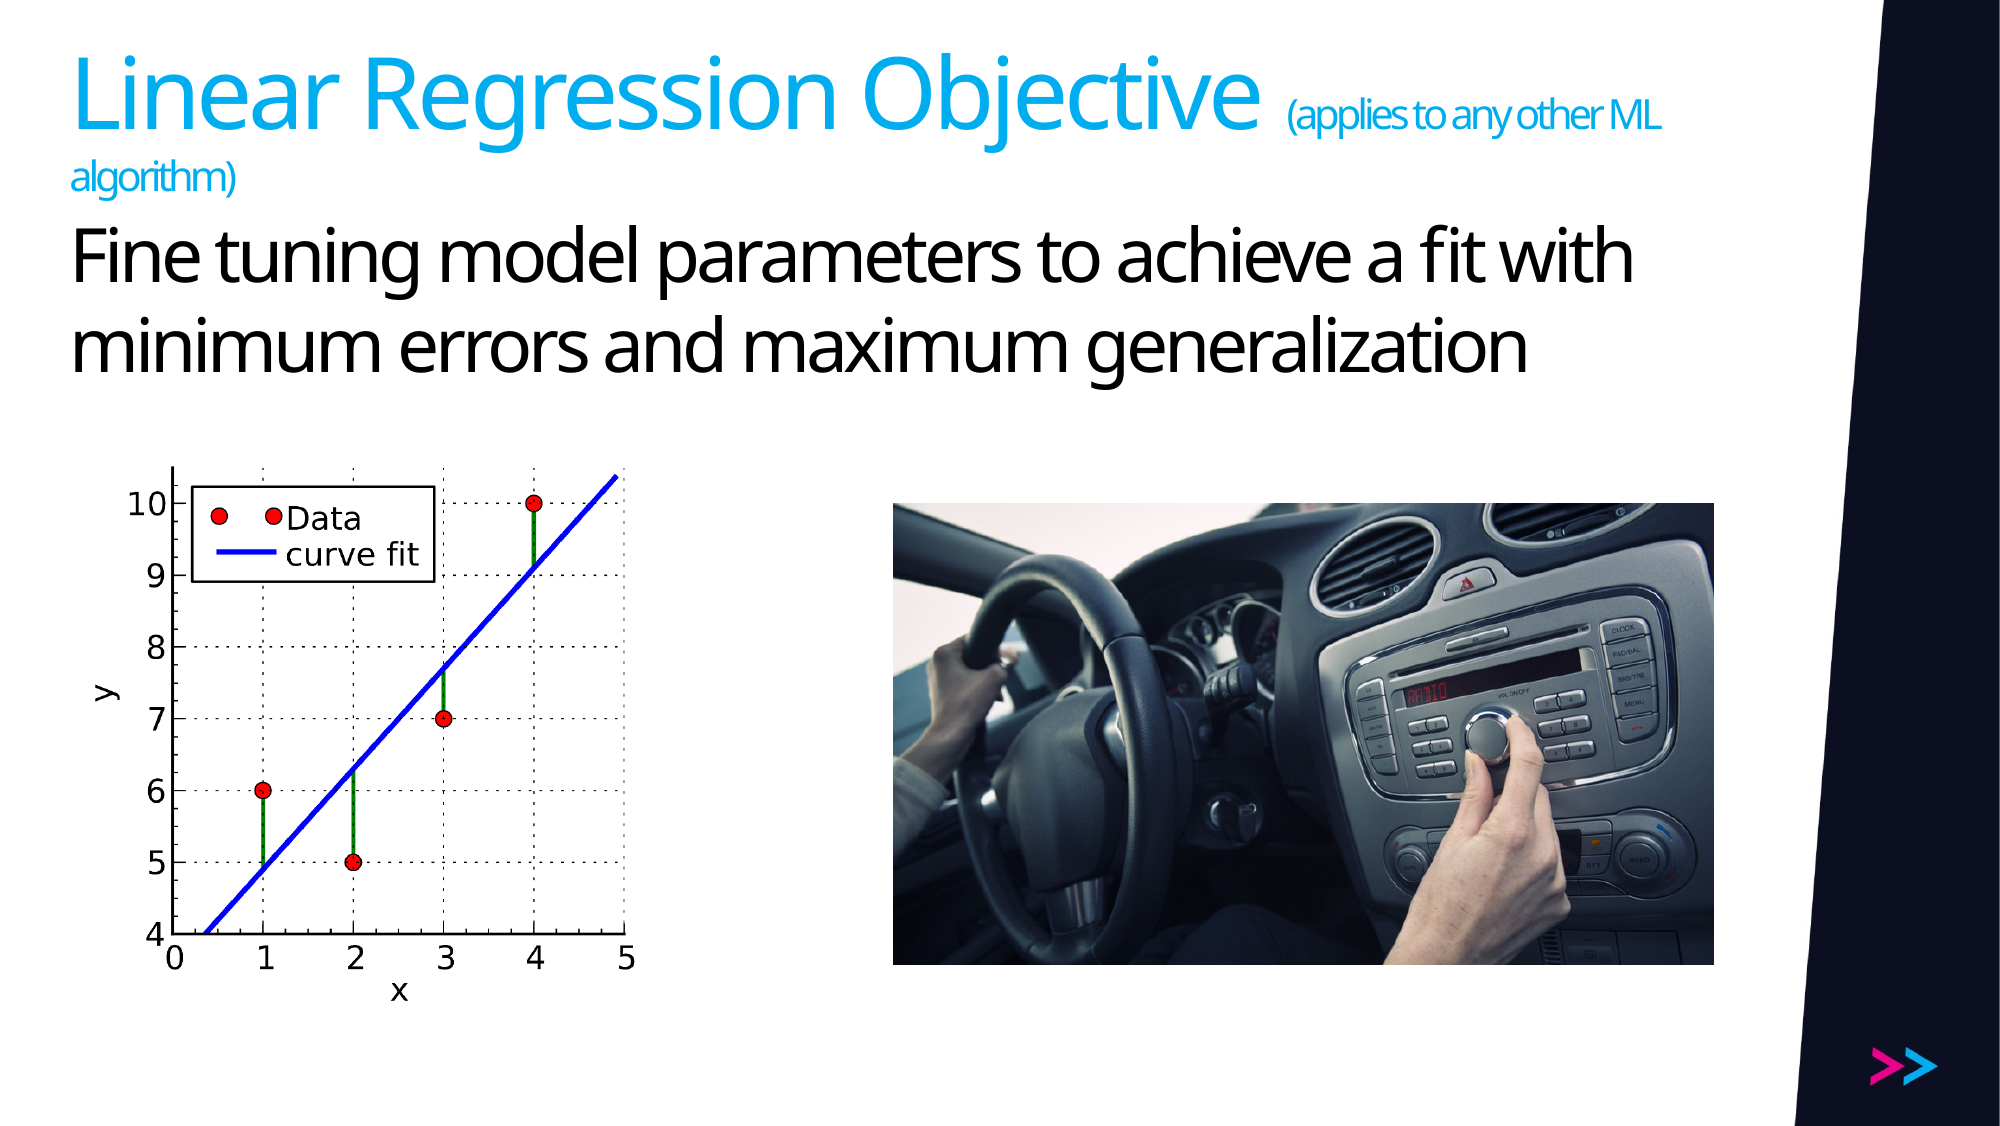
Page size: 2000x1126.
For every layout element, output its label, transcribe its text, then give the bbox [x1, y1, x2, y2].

picture [0, 0, 2000, 1126]
text_box Fine tuning model parameters to achieve a fit with minimum errors and maximum generalization [54, 199, 1690, 439]
text_box Linear Regression Objective (applies to any other ML algorithm) [69, 69, 1718, 200]
